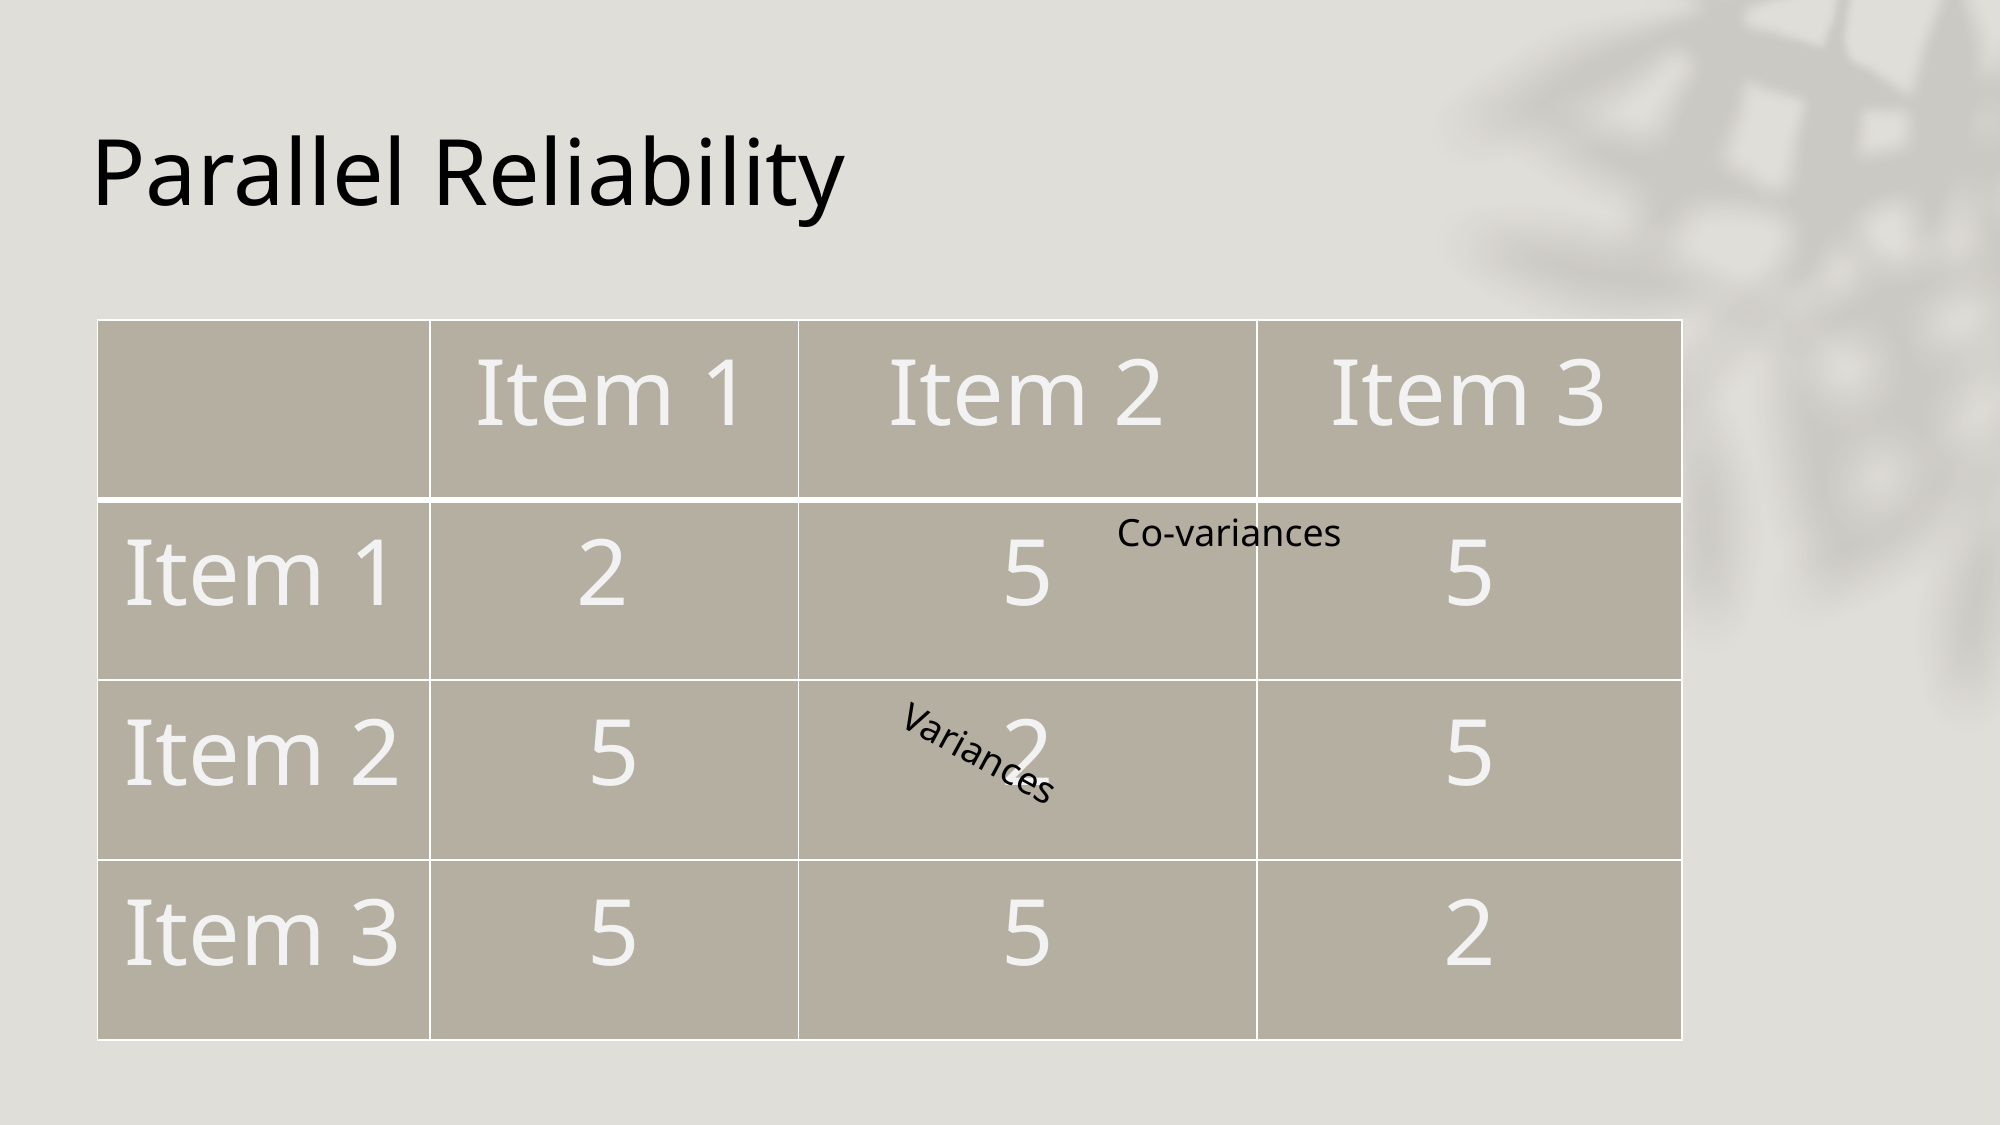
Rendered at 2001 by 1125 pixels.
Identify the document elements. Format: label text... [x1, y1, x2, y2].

table_cell 5 [431, 861, 798, 1039]
table_header Item 1 [431, 321, 798, 497]
table_cell 2 [799, 681, 1256, 859]
text_box Variances [878, 678, 1082, 827]
table_cell 5 [431, 681, 798, 859]
table_cell 5 [799, 861, 1256, 1039]
table_cell 5 [1258, 681, 1681, 859]
title Parallel Reliability [75, 60, 1863, 278]
text_box Co-variances [1102, 501, 1357, 562]
table_cell 5 [799, 503, 1256, 679]
table_header Item 2 [799, 321, 1256, 497]
table_header Item 3 [1258, 321, 1681, 497]
table_cell 5 [1258, 503, 1681, 679]
table_cell Item 3 [98, 861, 429, 1039]
table_cell 2 [1258, 861, 1681, 1039]
table_header [98, 321, 429, 497]
table_cell Item 1 [98, 503, 429, 679]
table_cell Item 2 [98, 681, 429, 859]
table_cell 2 [431, 503, 798, 679]
